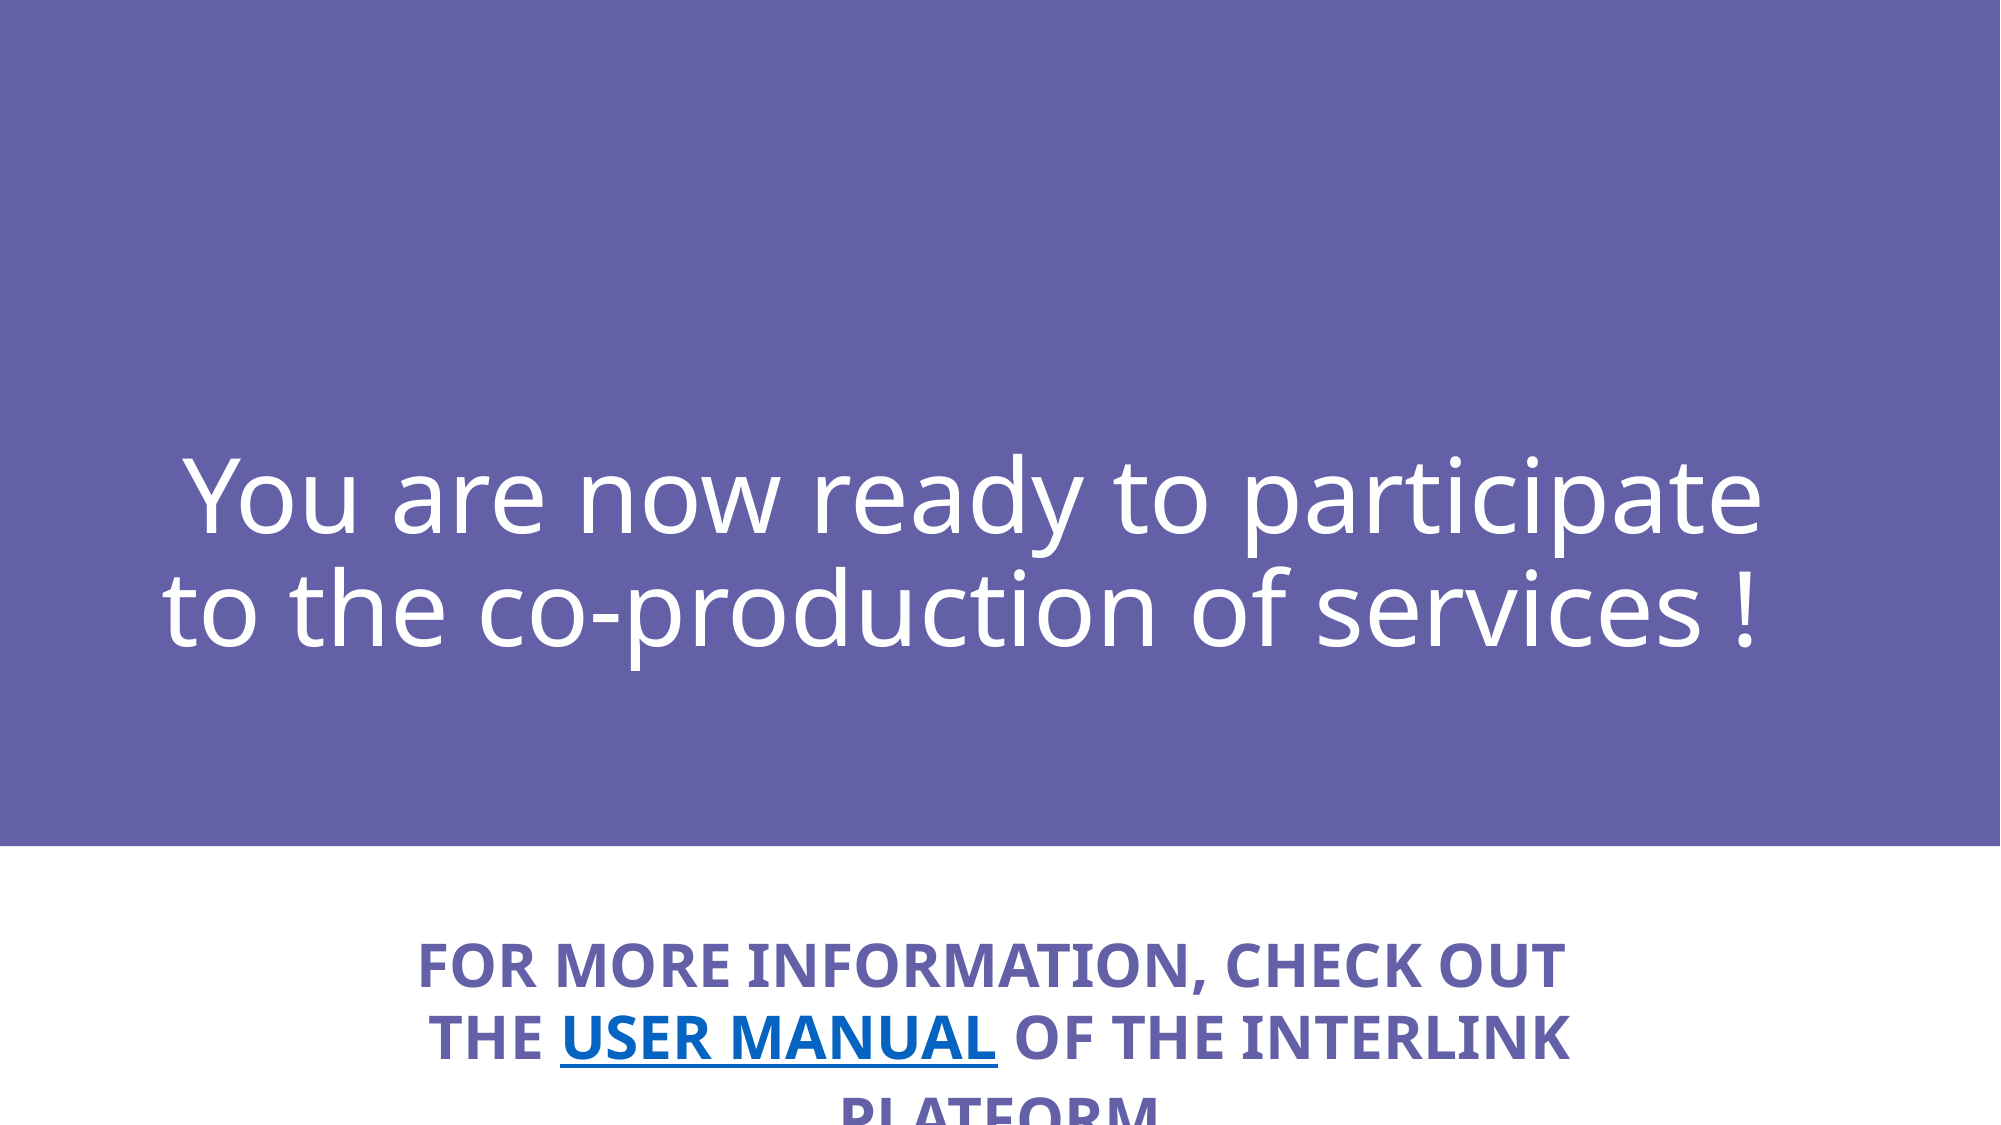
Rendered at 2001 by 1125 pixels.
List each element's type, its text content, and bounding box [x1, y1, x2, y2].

text_box [0, 0, 2000, 847]
text_box FOR MORE INFORMATION, CHECK OUT THE USER MANUAL OF THE INTERLINK PLATFORM [313, 911, 1687, 1125]
title You are now ready to participate to the co-production of services ! [111, 449, 1837, 677]
